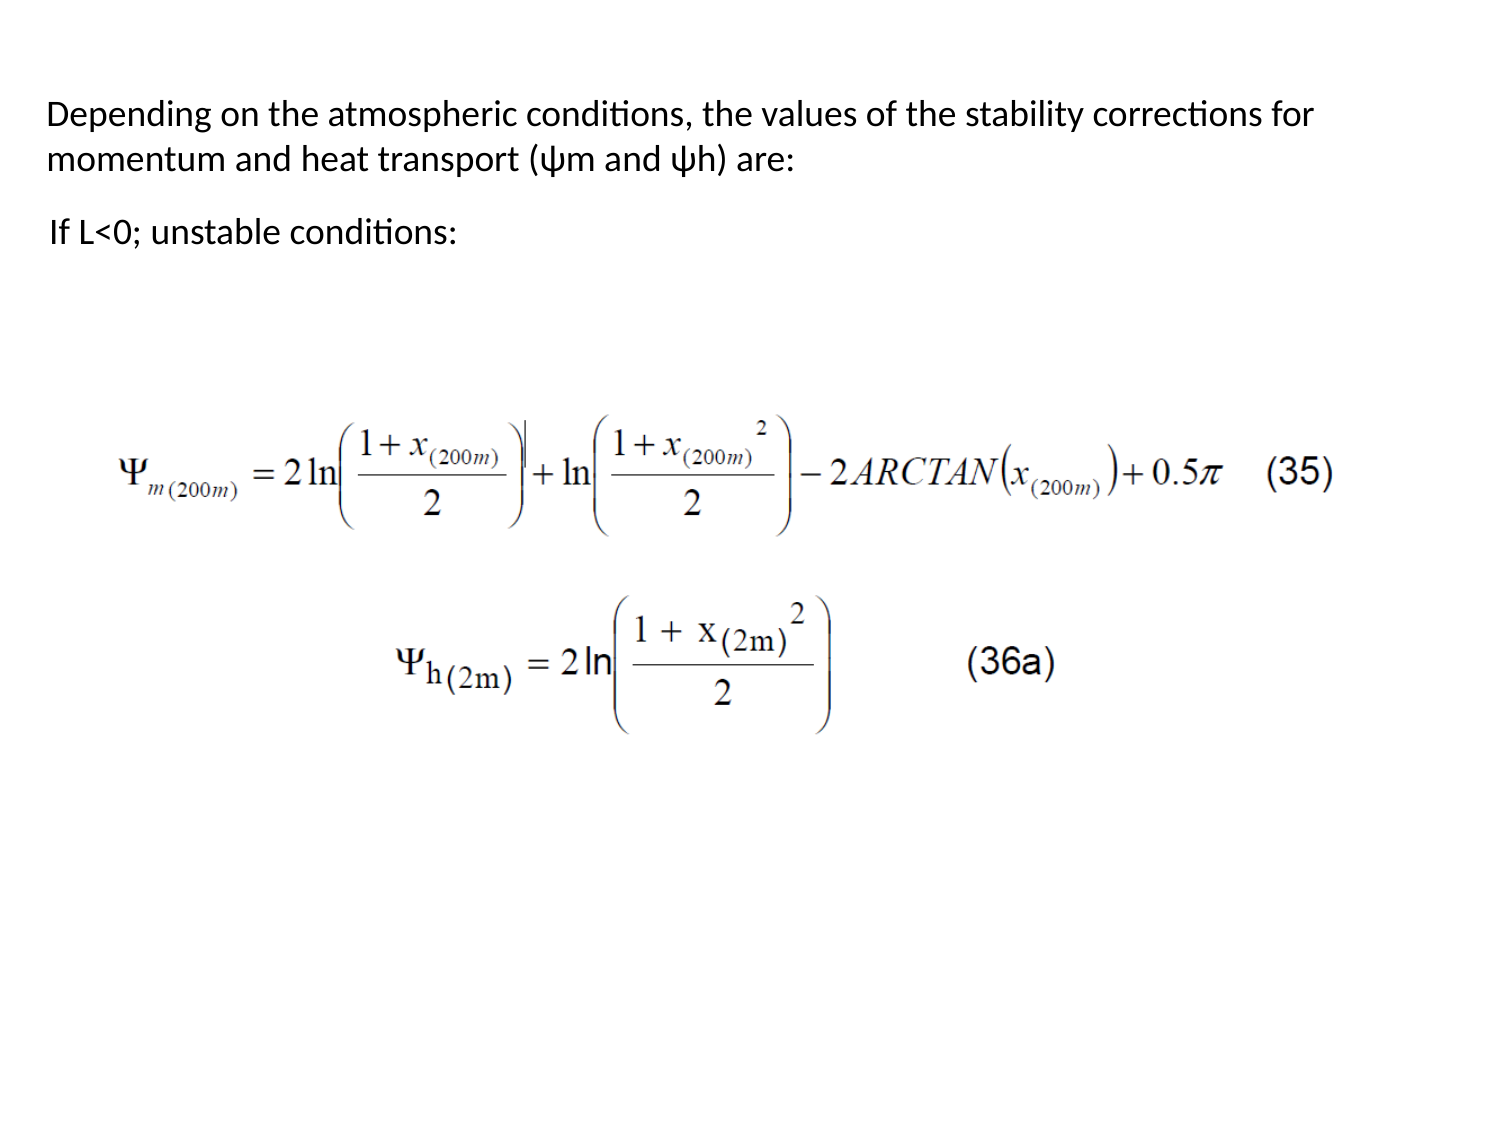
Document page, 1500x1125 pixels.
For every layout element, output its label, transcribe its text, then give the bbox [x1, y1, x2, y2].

picture [99, 410, 1333, 740]
text_box If L<0; unstable conditions: [34, 199, 474, 260]
text_box Depending on the atmospheric conditions, the values of the stability corrections for momentum and heat transport (ψm and ψh) are: [31, 81, 1460, 187]
